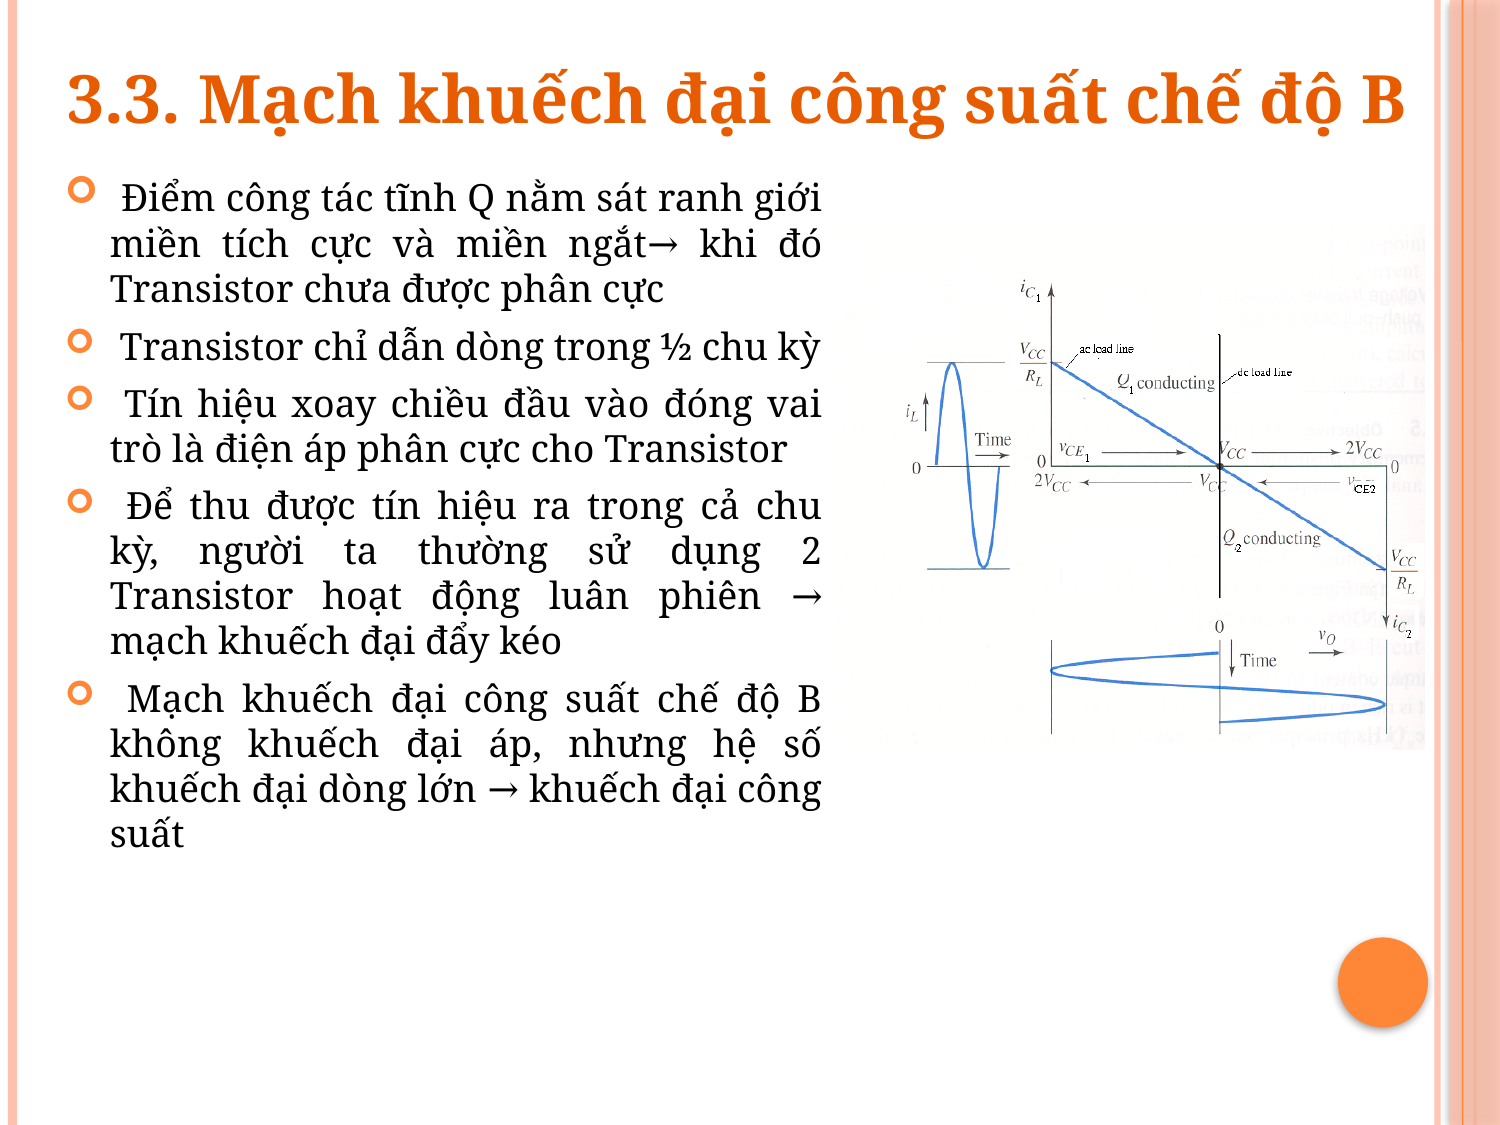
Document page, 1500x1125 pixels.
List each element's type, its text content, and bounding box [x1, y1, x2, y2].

picture [836, 224, 1426, 751]
list Điểm công tác tĩnh Q nằm sát ranh giới miền tích cực và miền ngắt→ khi đó Transistor chưa được phân cực Transistor chỉ dẫn dòng trong ½ chu kỳ Tín hiệu xoay chiều đầu vào đóng vai trò là điện áp phân cực cho Transistor Để thu được tín hiệu ra trong cả chu kỳ, người ta thường sử dụng 2 Transistor hoạt động luân phiên → mạch khuếch đại đẩy kéo Mạch khuếch đại công suất chế độ B không khuếch đại áp, nhưng hệ số khuếch đại dòng lớn → khuếch đại công suất [50, 162, 838, 1100]
text_box 3.3. Mạch khuếch đại công suất chế độ B [50, 49, 1425, 145]
